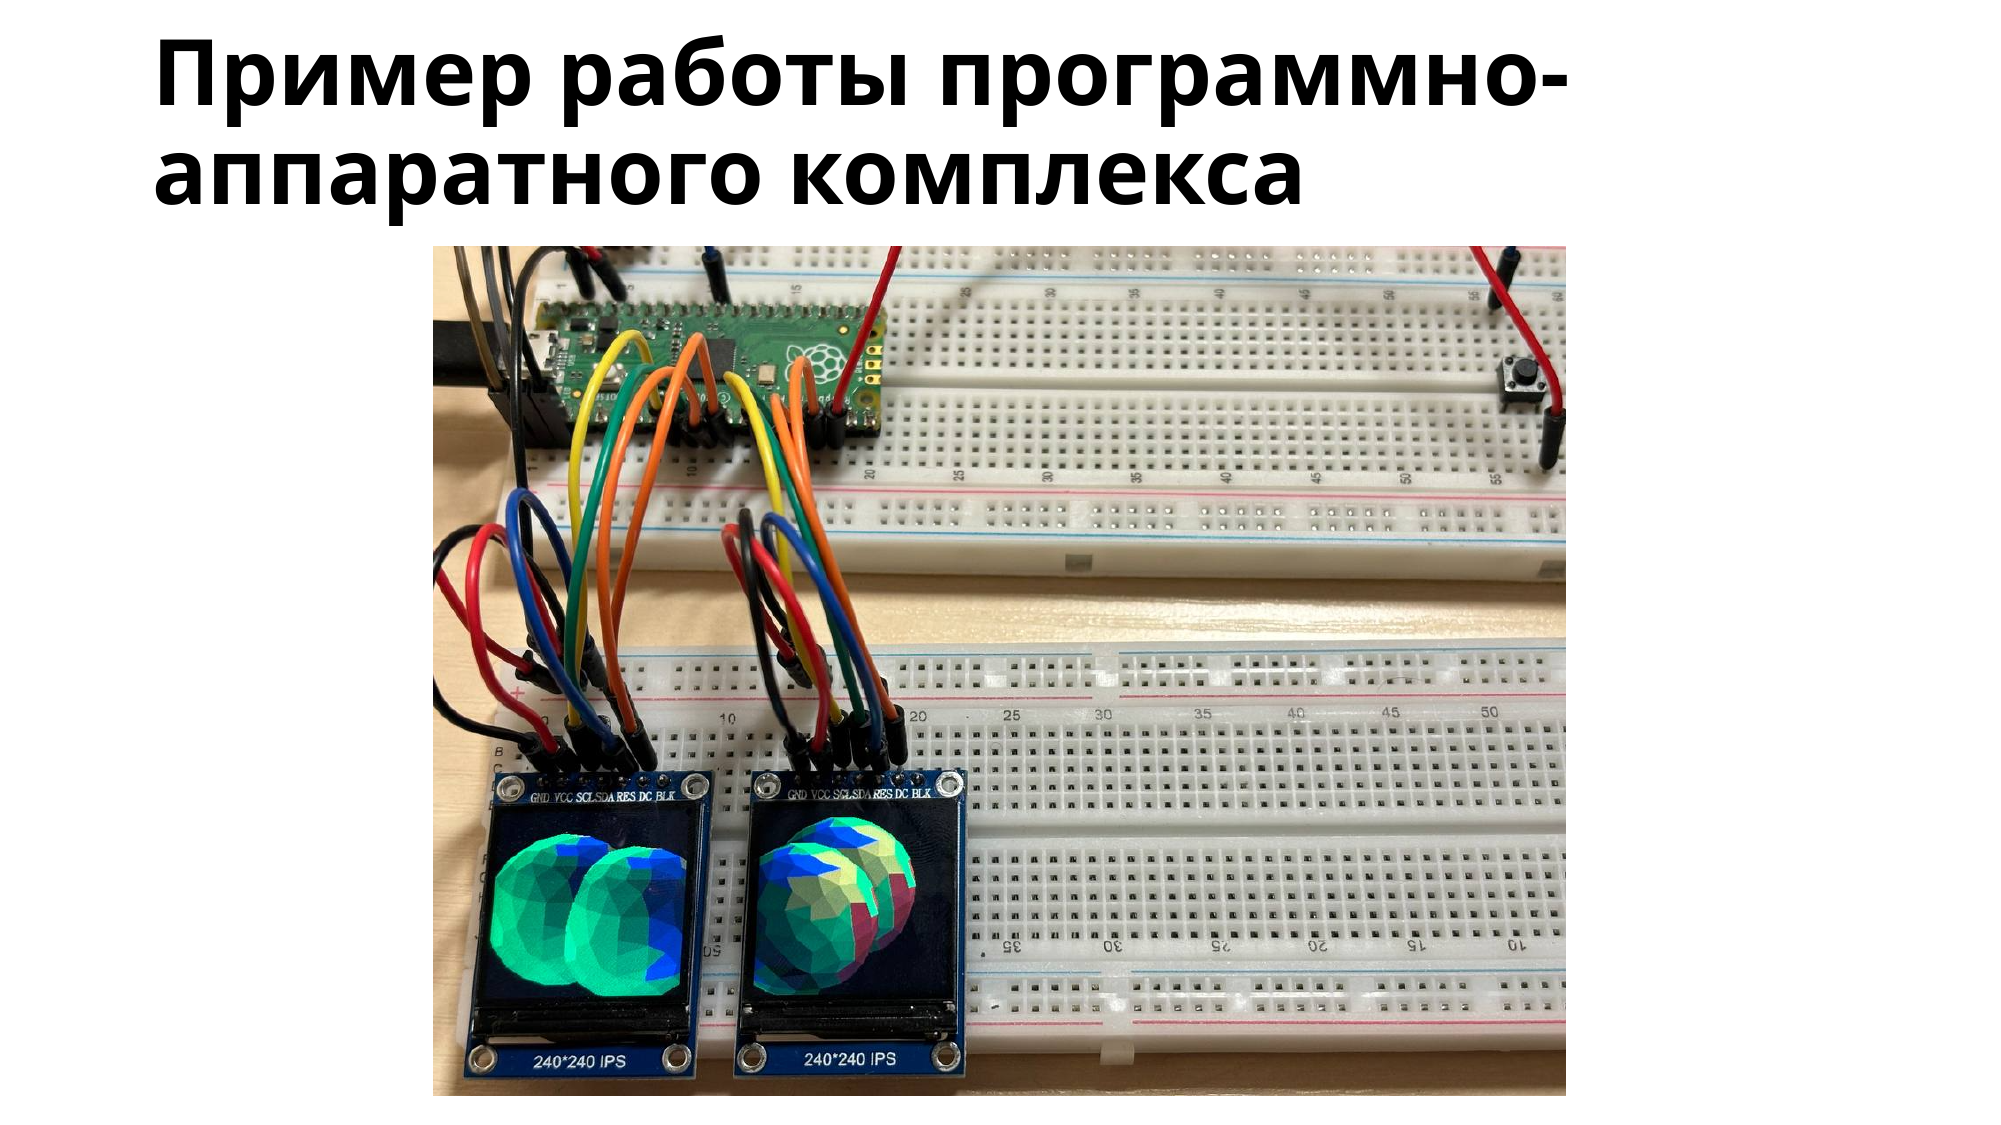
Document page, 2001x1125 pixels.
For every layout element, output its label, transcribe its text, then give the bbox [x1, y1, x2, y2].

title Пример работы программно-аппаратного комплекса [137, 16, 1863, 234]
picture [433, 246, 1566, 1096]
